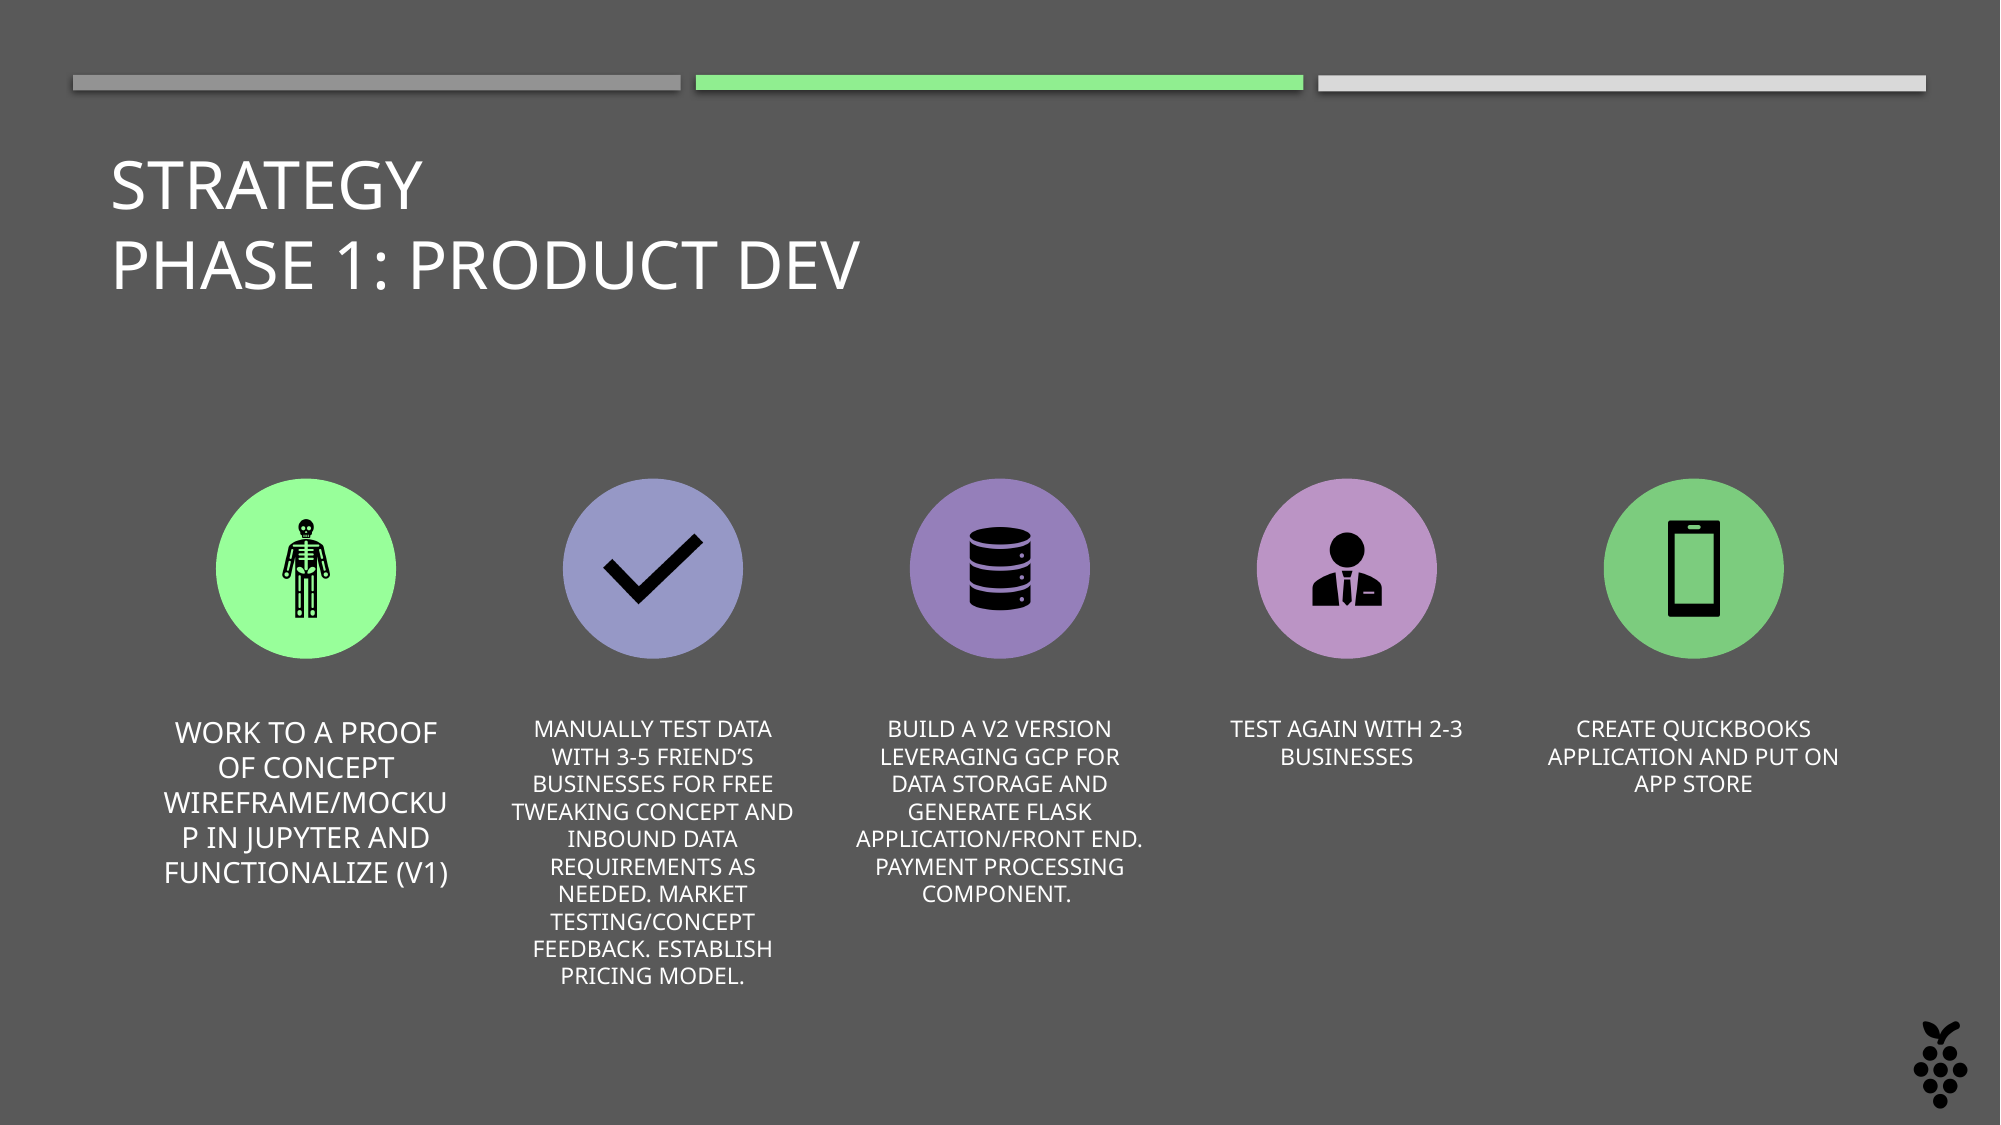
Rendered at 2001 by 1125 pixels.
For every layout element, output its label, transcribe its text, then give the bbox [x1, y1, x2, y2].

title Strategy Phase 1: Product Dev [95, 115, 1905, 311]
picture [1881, 1014, 2000, 1114]
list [94, 383, 1906, 1011]
